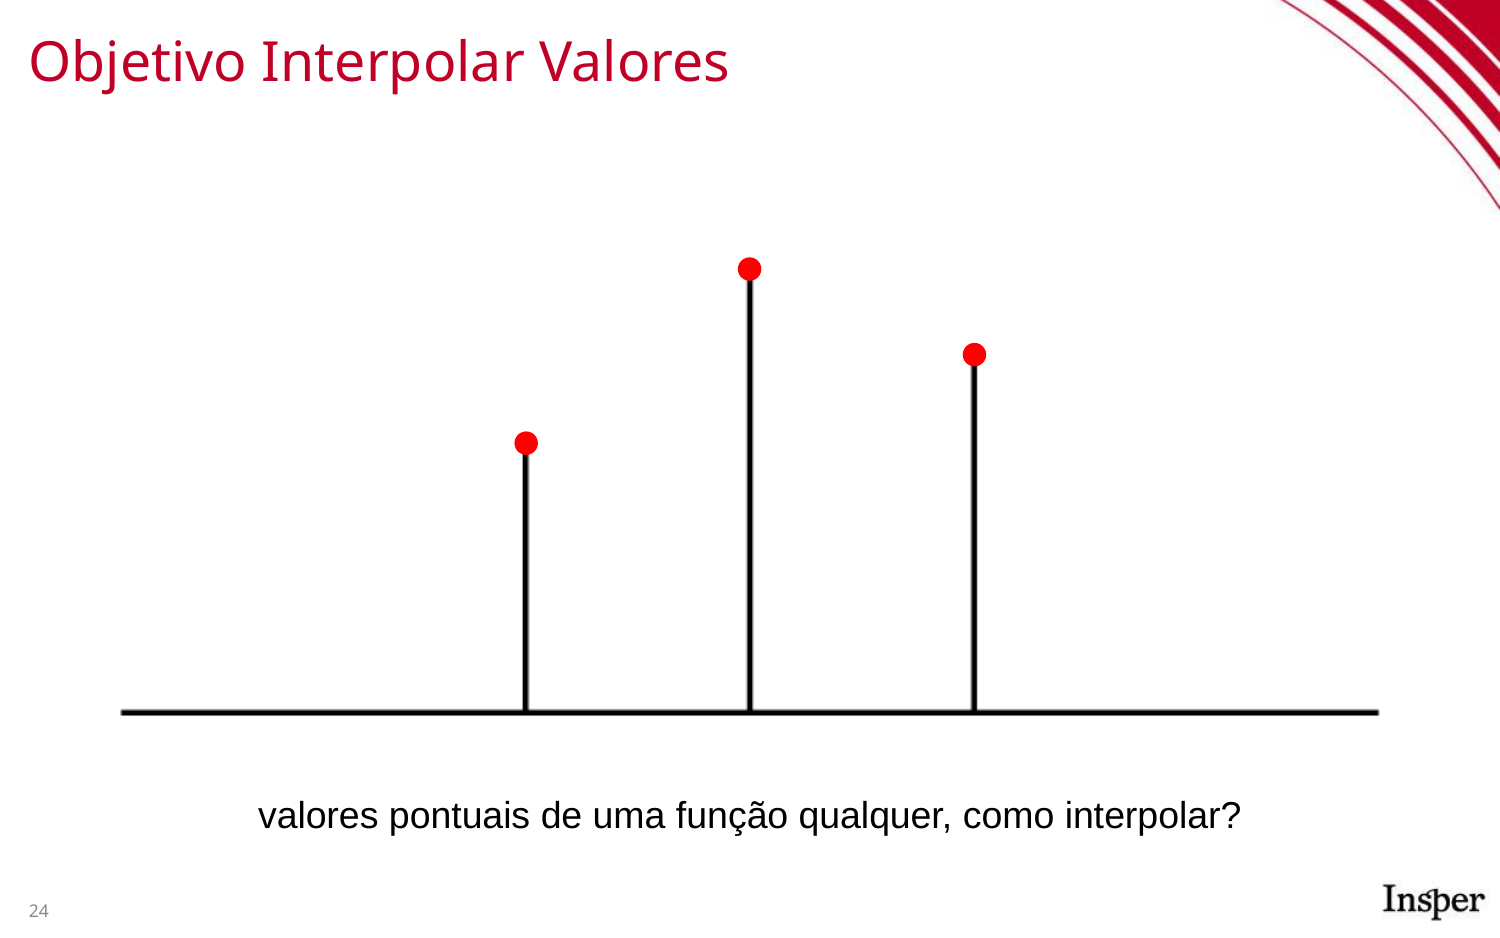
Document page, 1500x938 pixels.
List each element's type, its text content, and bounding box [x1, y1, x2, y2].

title Objetivo Interpolar Valores [13, 18, 1397, 104]
slide_number 24 [0, 887, 78, 938]
text_box valores pontuais de uma função qualquer, como interpolar? [178, 783, 1322, 844]
picture [111, 0, 1500, 938]
